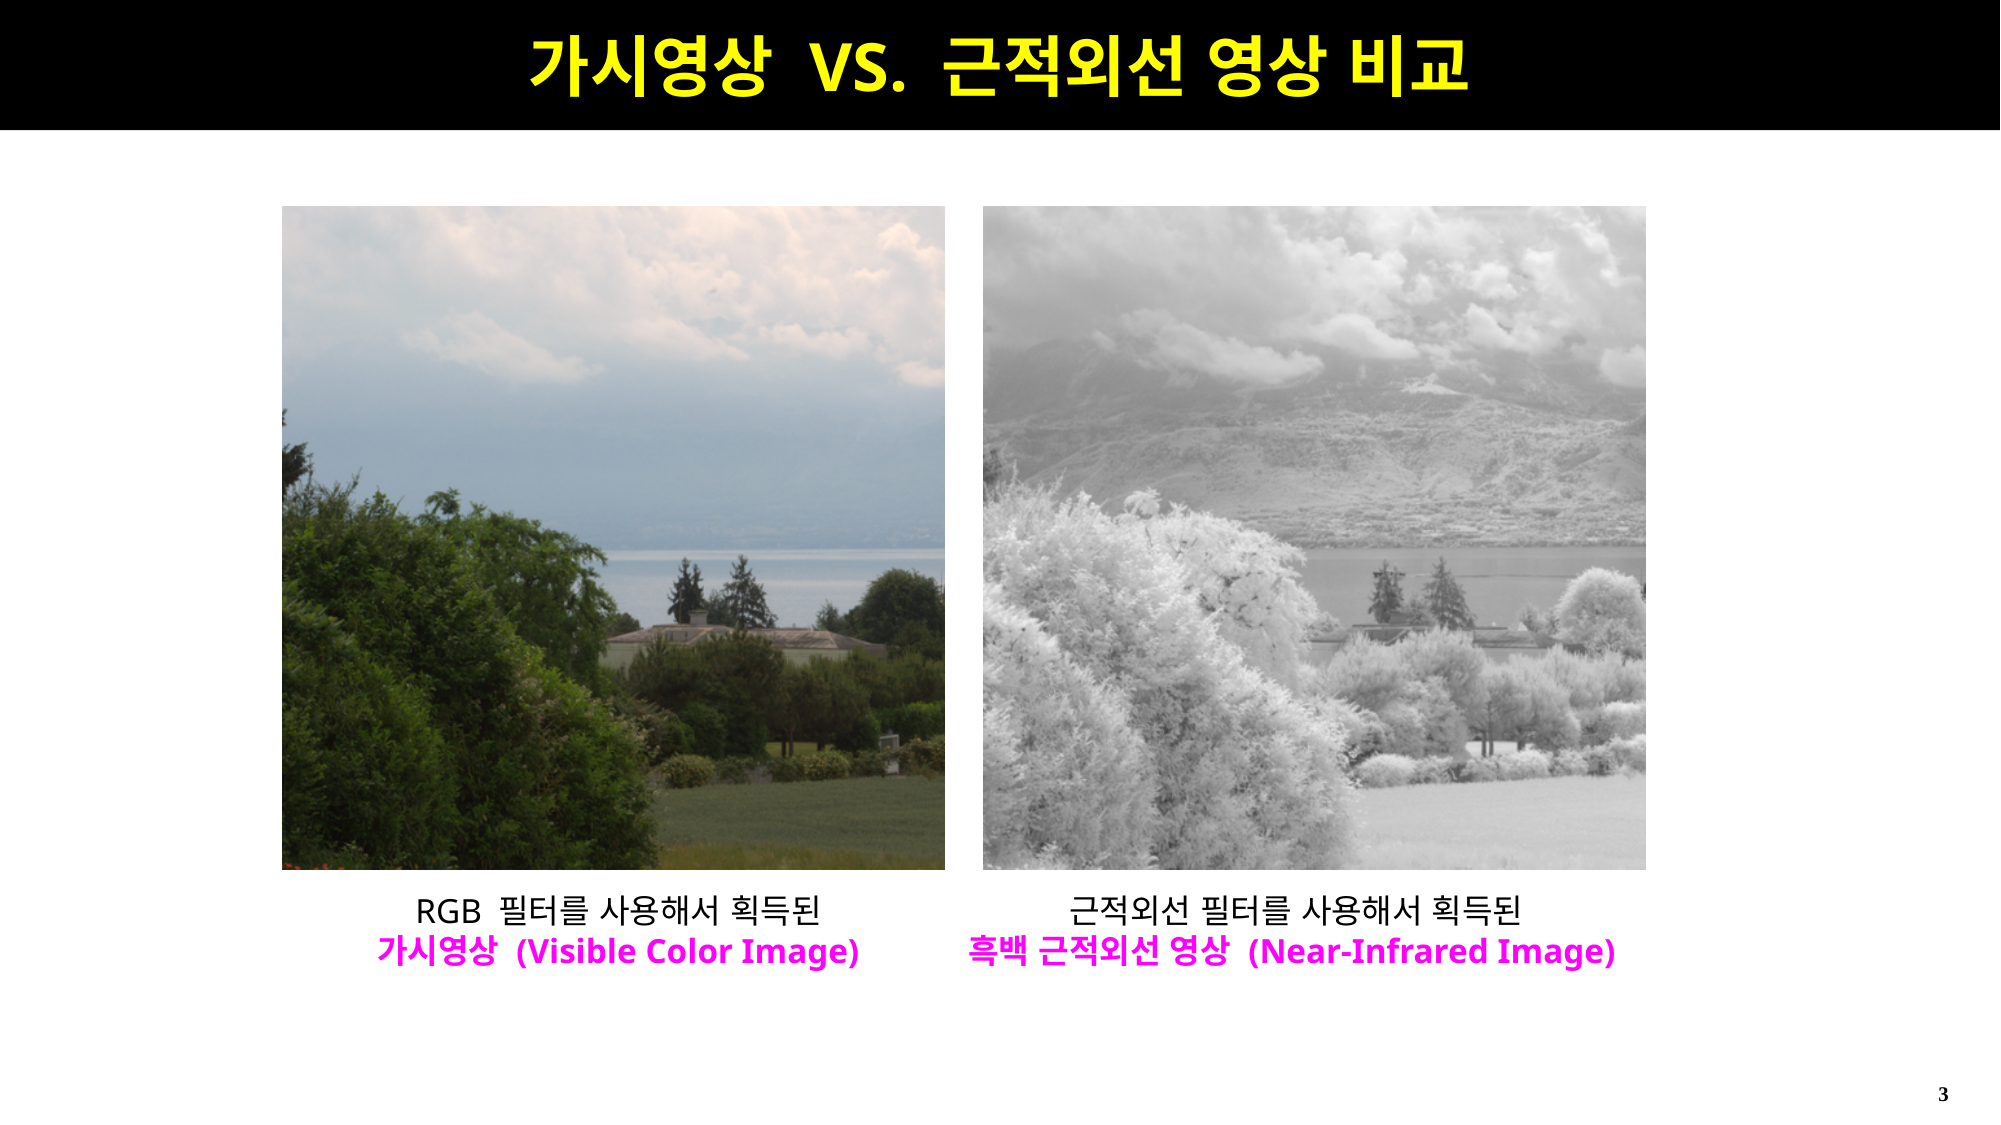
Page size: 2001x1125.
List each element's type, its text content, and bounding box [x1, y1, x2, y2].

slide_number 3 [1887, 1074, 2000, 1112]
picture [983, 206, 1647, 870]
text_box 근적외선 필터를 사용해서 획득된 흑백 근적외선 영상 (Near-Infrared Image) [953, 882, 1640, 978]
picture [282, 206, 946, 870]
text_box RGB 필터를 사용해서 획득된 가시영상 (Visible Color Image) [318, 882, 919, 978]
text_box 가시영상 VS. 근적외선 영상 비교 [0, 0, 2000, 132]
